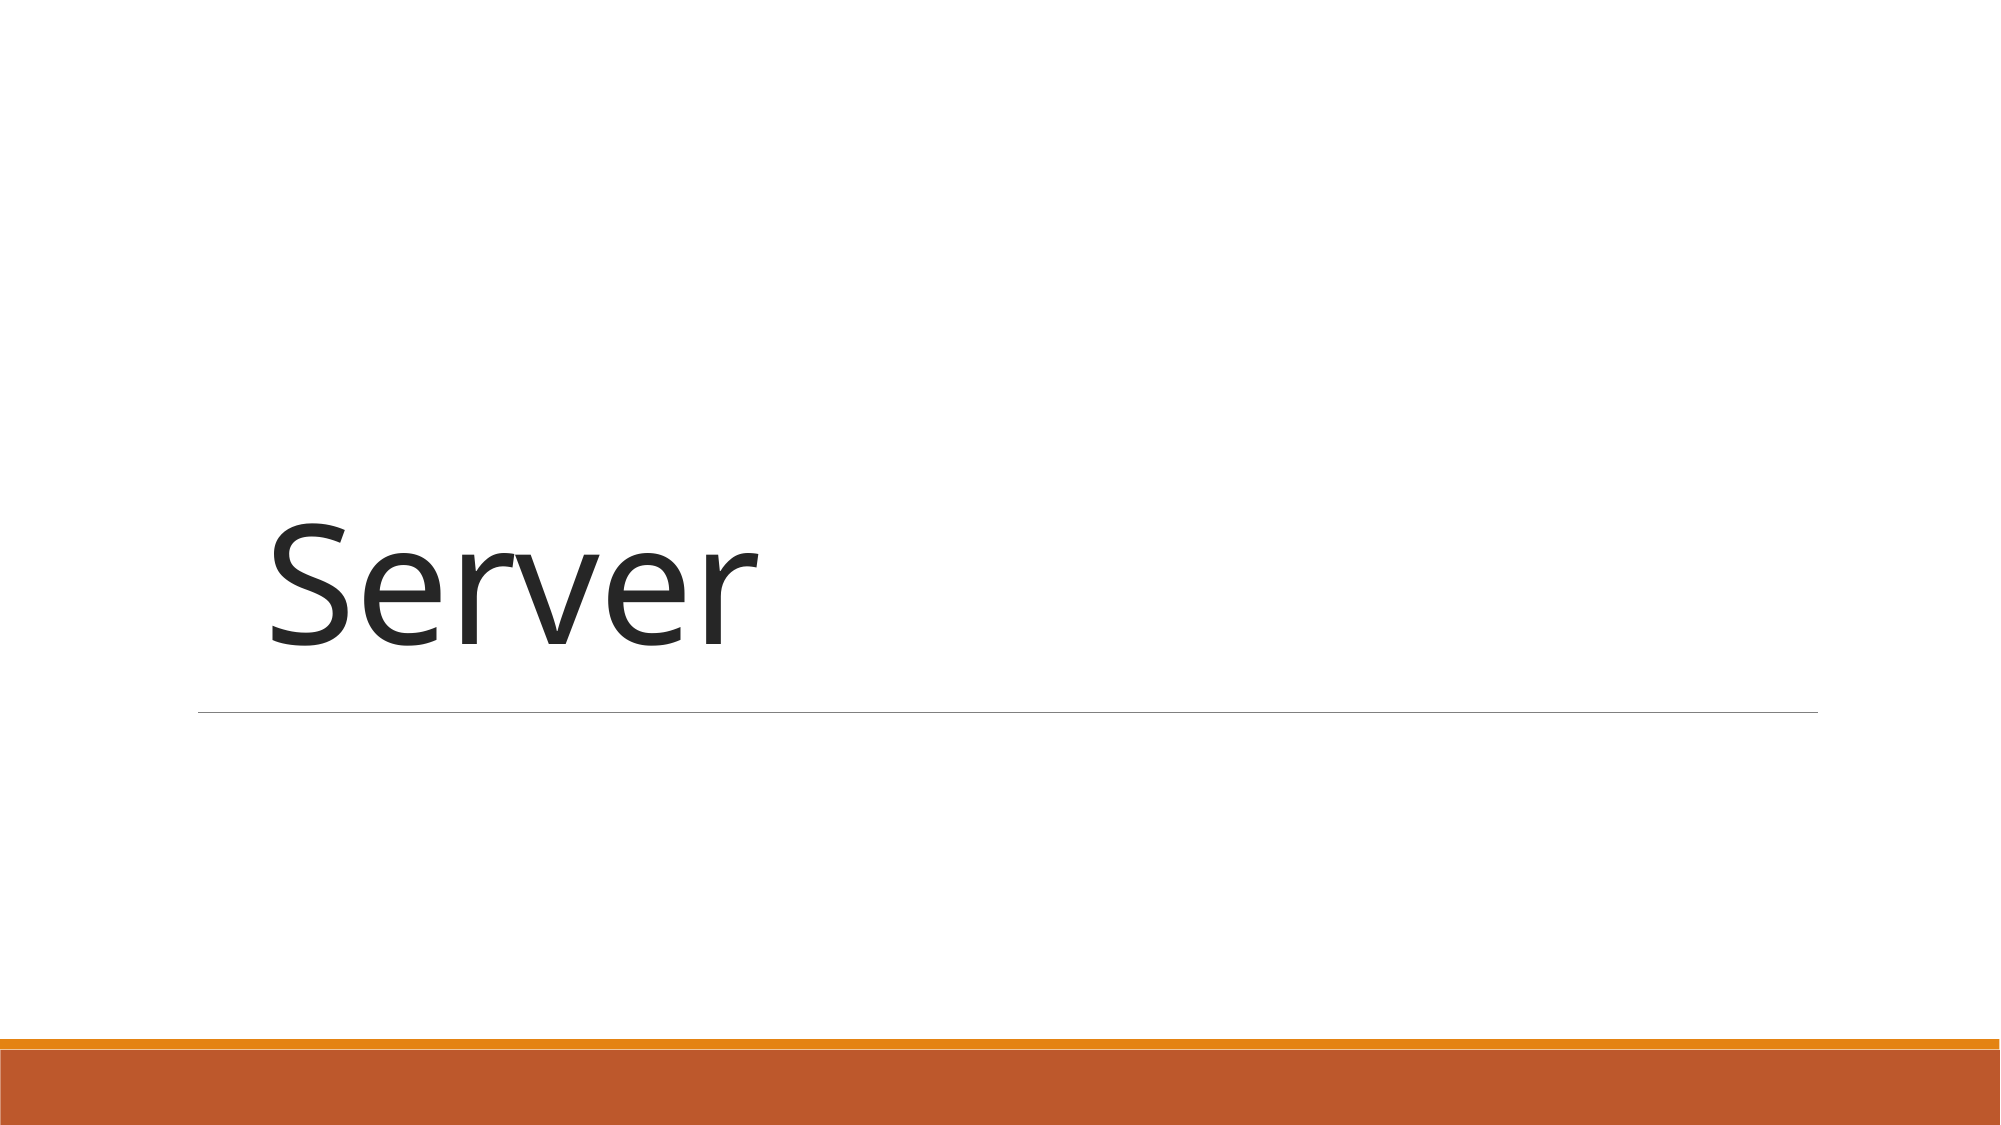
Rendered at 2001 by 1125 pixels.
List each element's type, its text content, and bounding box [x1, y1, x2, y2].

title Server [249, 294, 1750, 686]
